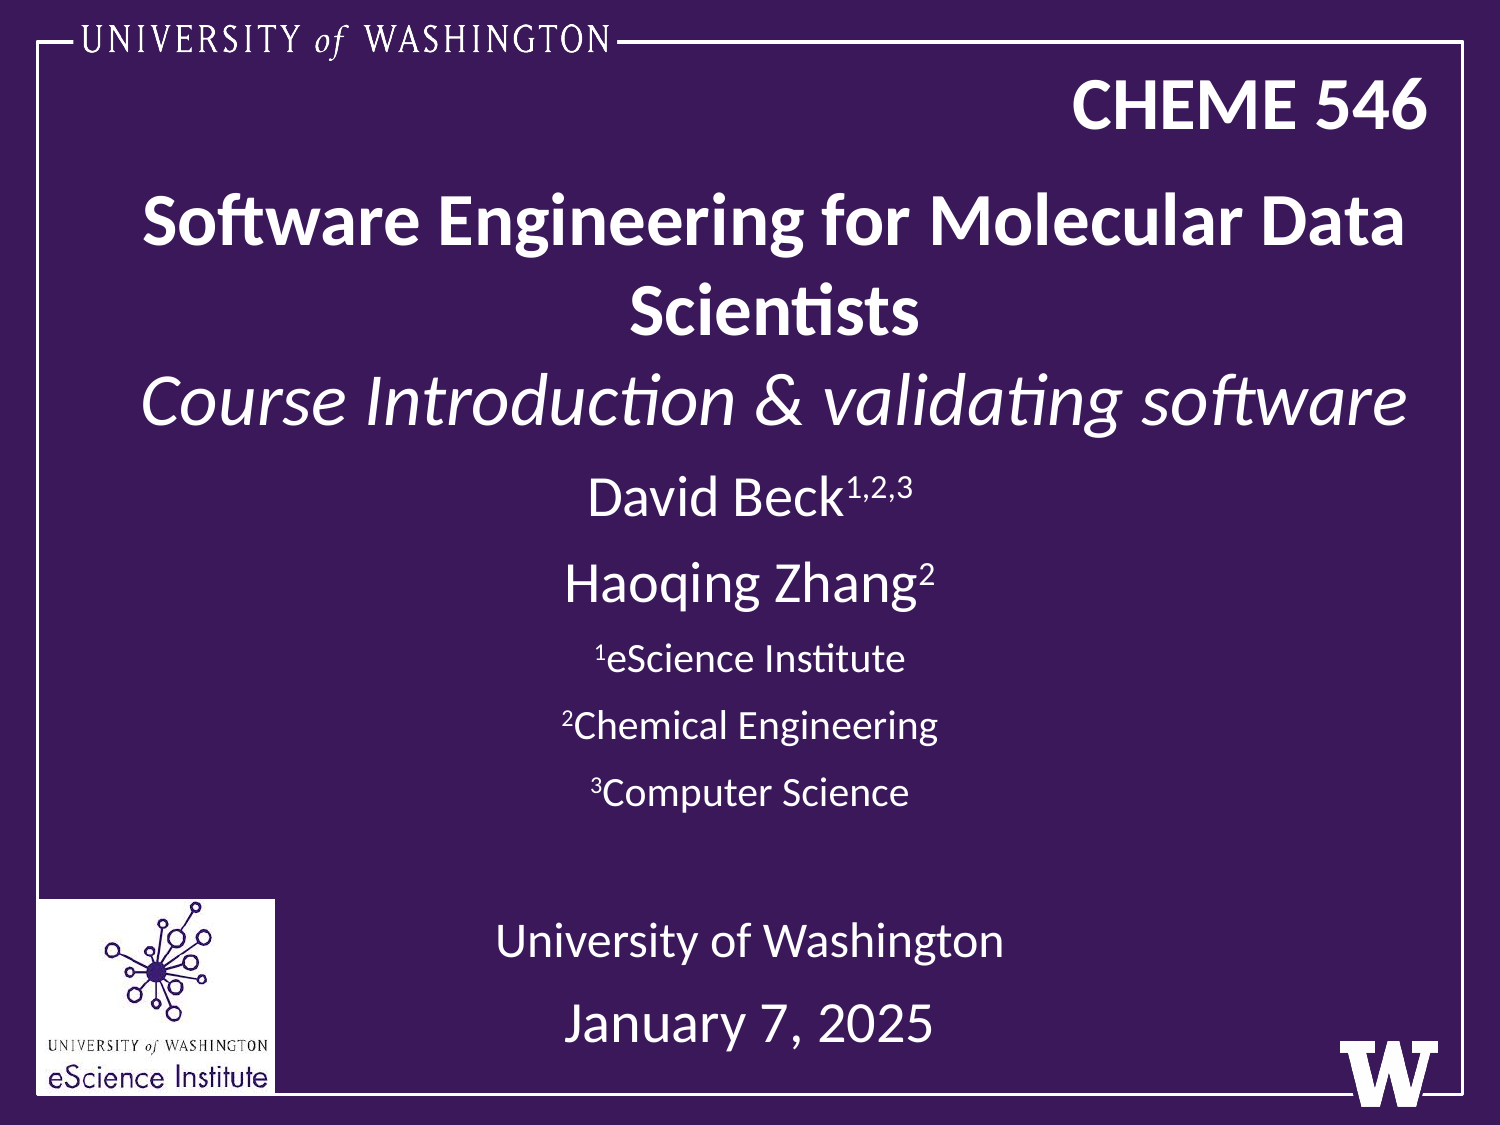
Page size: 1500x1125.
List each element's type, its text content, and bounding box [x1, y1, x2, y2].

picture [81, 24, 609, 61]
text_box CHEME 546 [1037, 46, 1464, 164]
picture [37, 899, 276, 1095]
picture [1340, 1041, 1438, 1107]
text_box Software Engineering for Molecular Data Scientists Course Introduction & validating software [112, 162, 1438, 404]
text_box David Beck1,2,3 Haoqing Zhang2 1eScience Institute 2Chemical Engineering 3Computer Science University of Washington January 7, 2025 [50, 450, 1450, 863]
